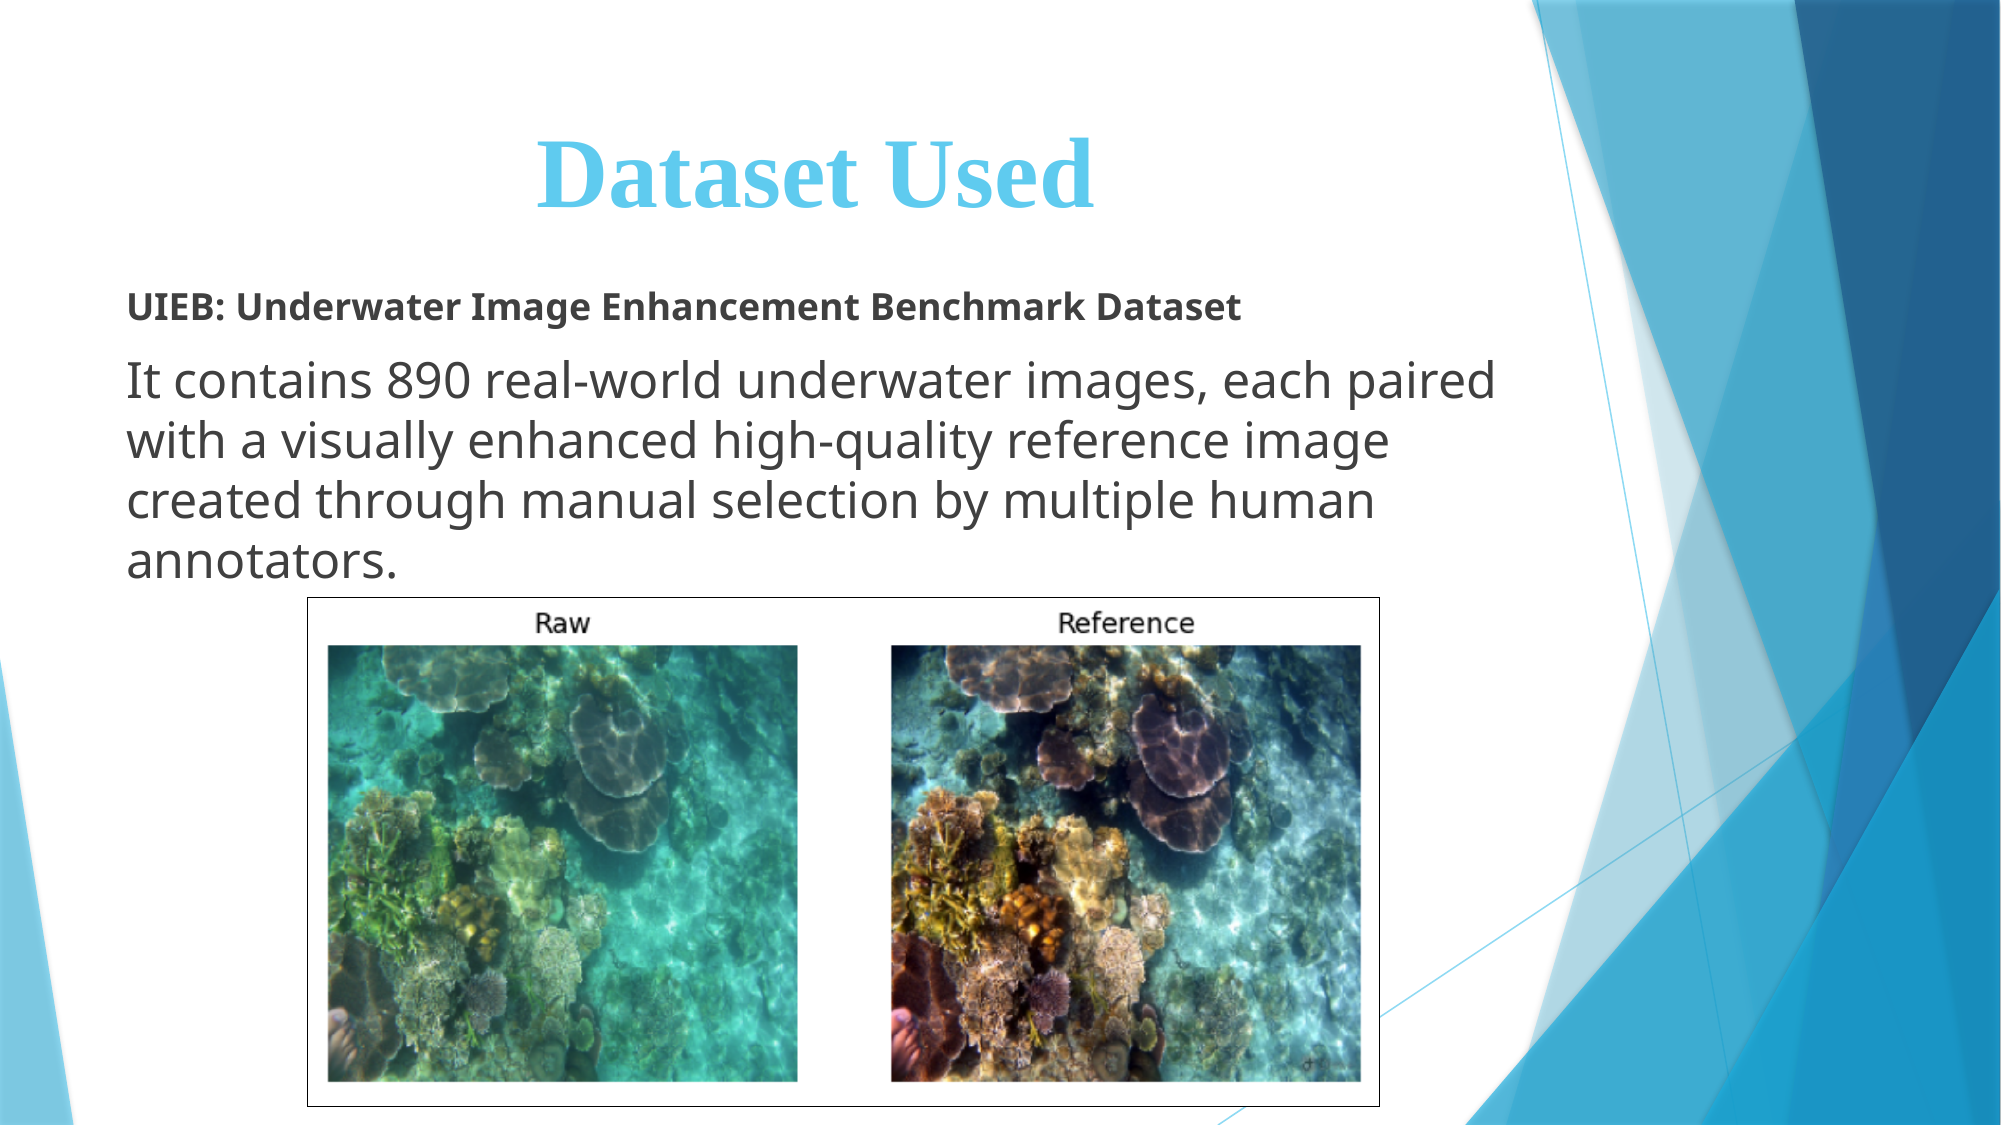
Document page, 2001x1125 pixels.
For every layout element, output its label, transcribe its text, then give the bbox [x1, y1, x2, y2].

list UIEB: Underwater Image Enhancement Benchmark Dataset It contains 890 real-world underwater images, each paired with a visually enhanced high-quality reference image created through manual selection by multiple human annotators. [111, 275, 1522, 992]
title Dataset Used [111, 99, 1522, 244]
picture [307, 597, 1381, 1108]
